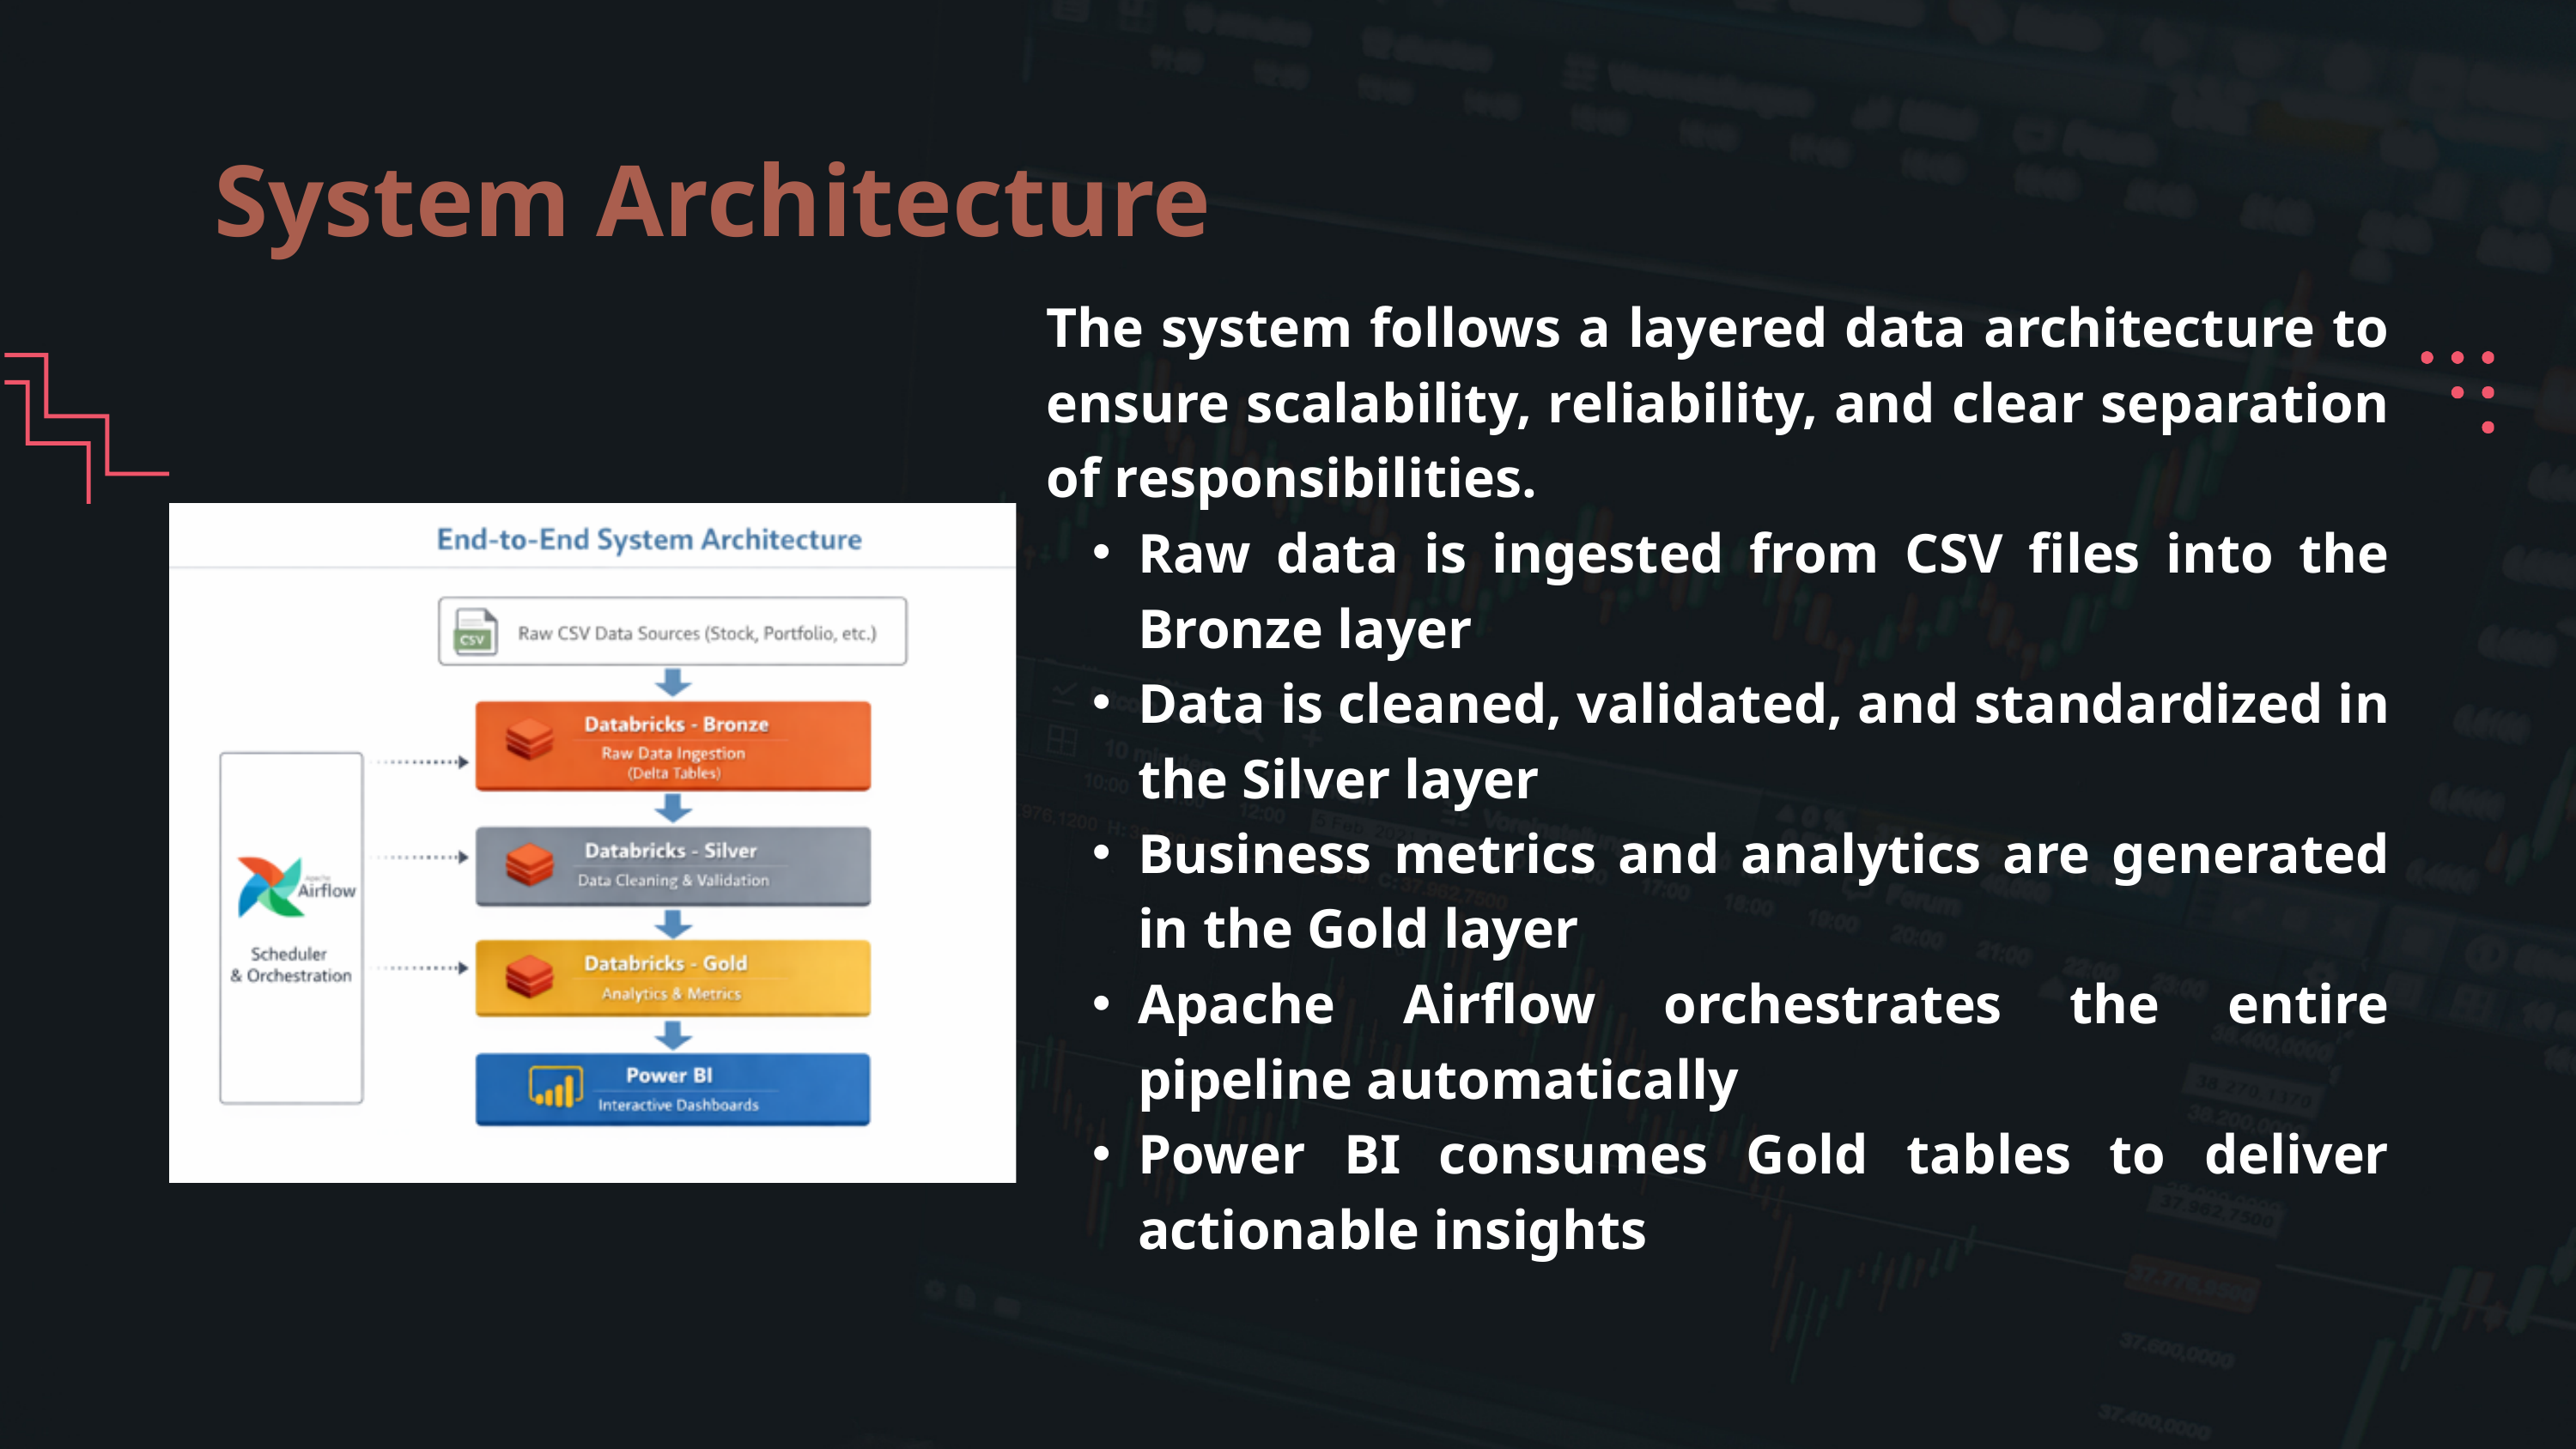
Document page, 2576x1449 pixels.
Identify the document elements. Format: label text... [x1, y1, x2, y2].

text_box The system follows a layered data architecture to ensure scalability, reliability, and clear separation of responsibilities. Raw data is ingested from CSV files into the Bronze layer Data is cleaned, validated, and standardized in the Silver layer Business metrics and analytics are generated in the Gold layer Apache Airflow orchestrates the entire pipeline automatically Power BI consumes Gold tables to deliver actionable insights [1046, 282, 2391, 1336]
text_box [169, 503, 1017, 1183]
text_box [2421, 351, 2494, 433]
text_box [0, 0, 2576, 1449]
text_box System Architecture [214, 137, 1288, 257]
text_box [4, 294, 170, 504]
